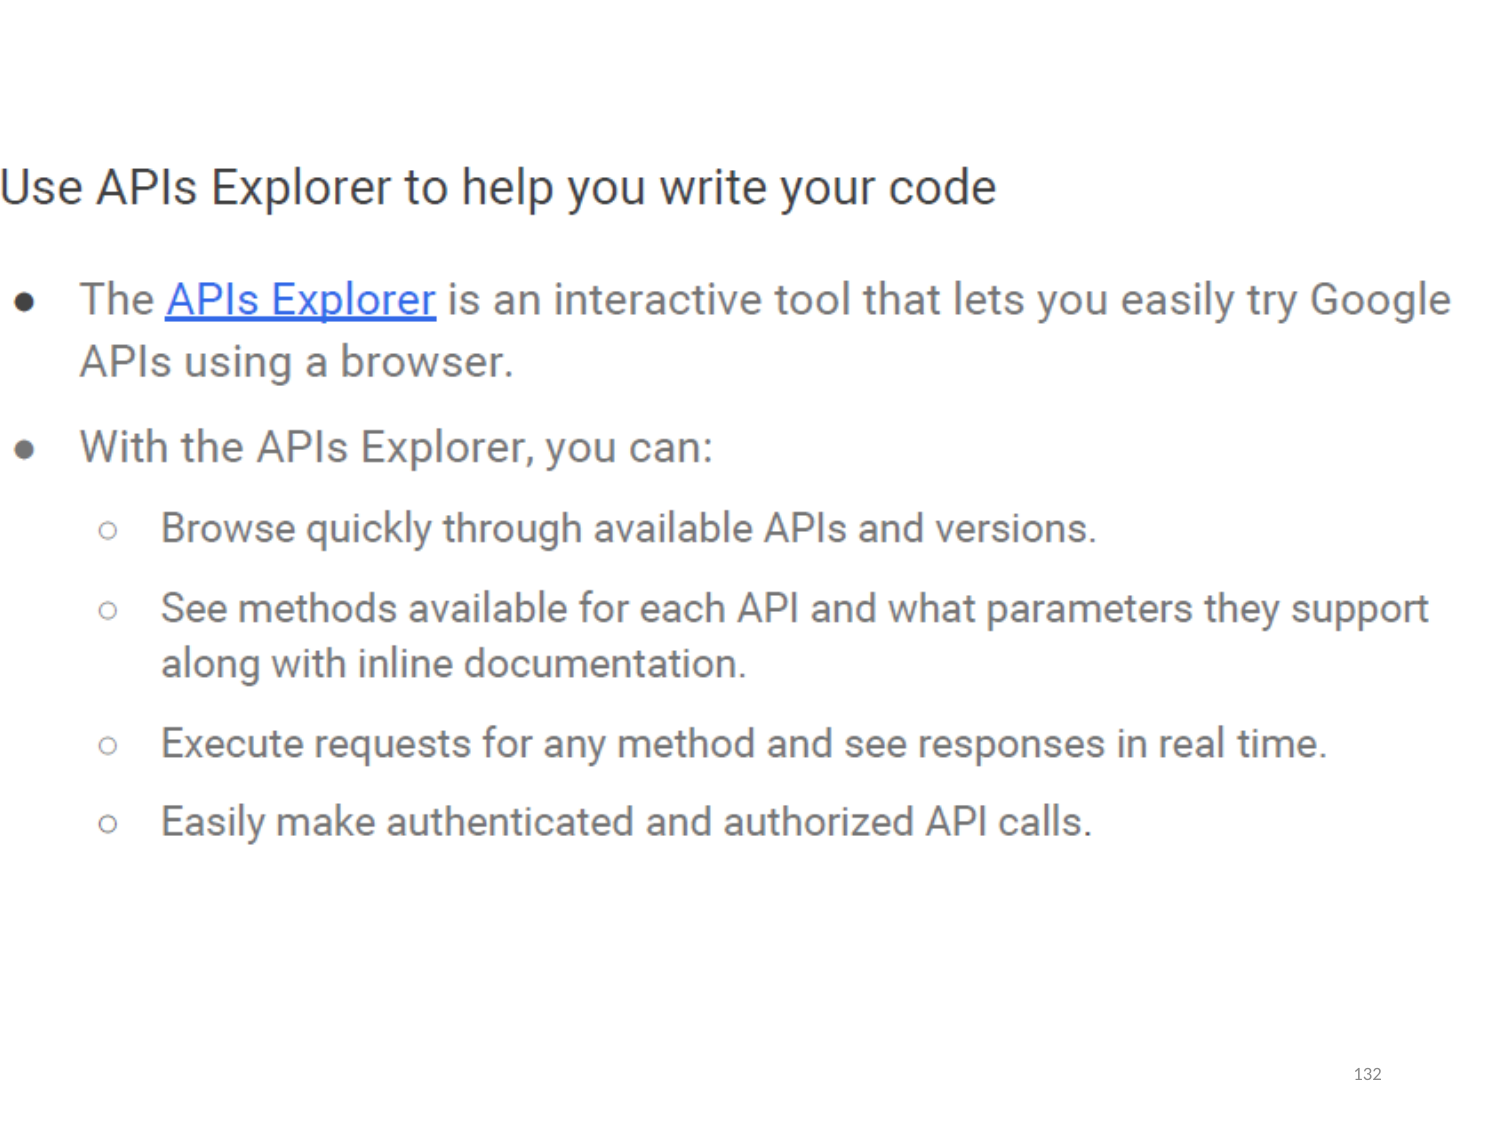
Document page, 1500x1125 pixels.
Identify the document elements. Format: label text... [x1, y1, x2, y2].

picture [0, 153, 1500, 884]
text_box 132 [1059, 1042, 1397, 1103]
